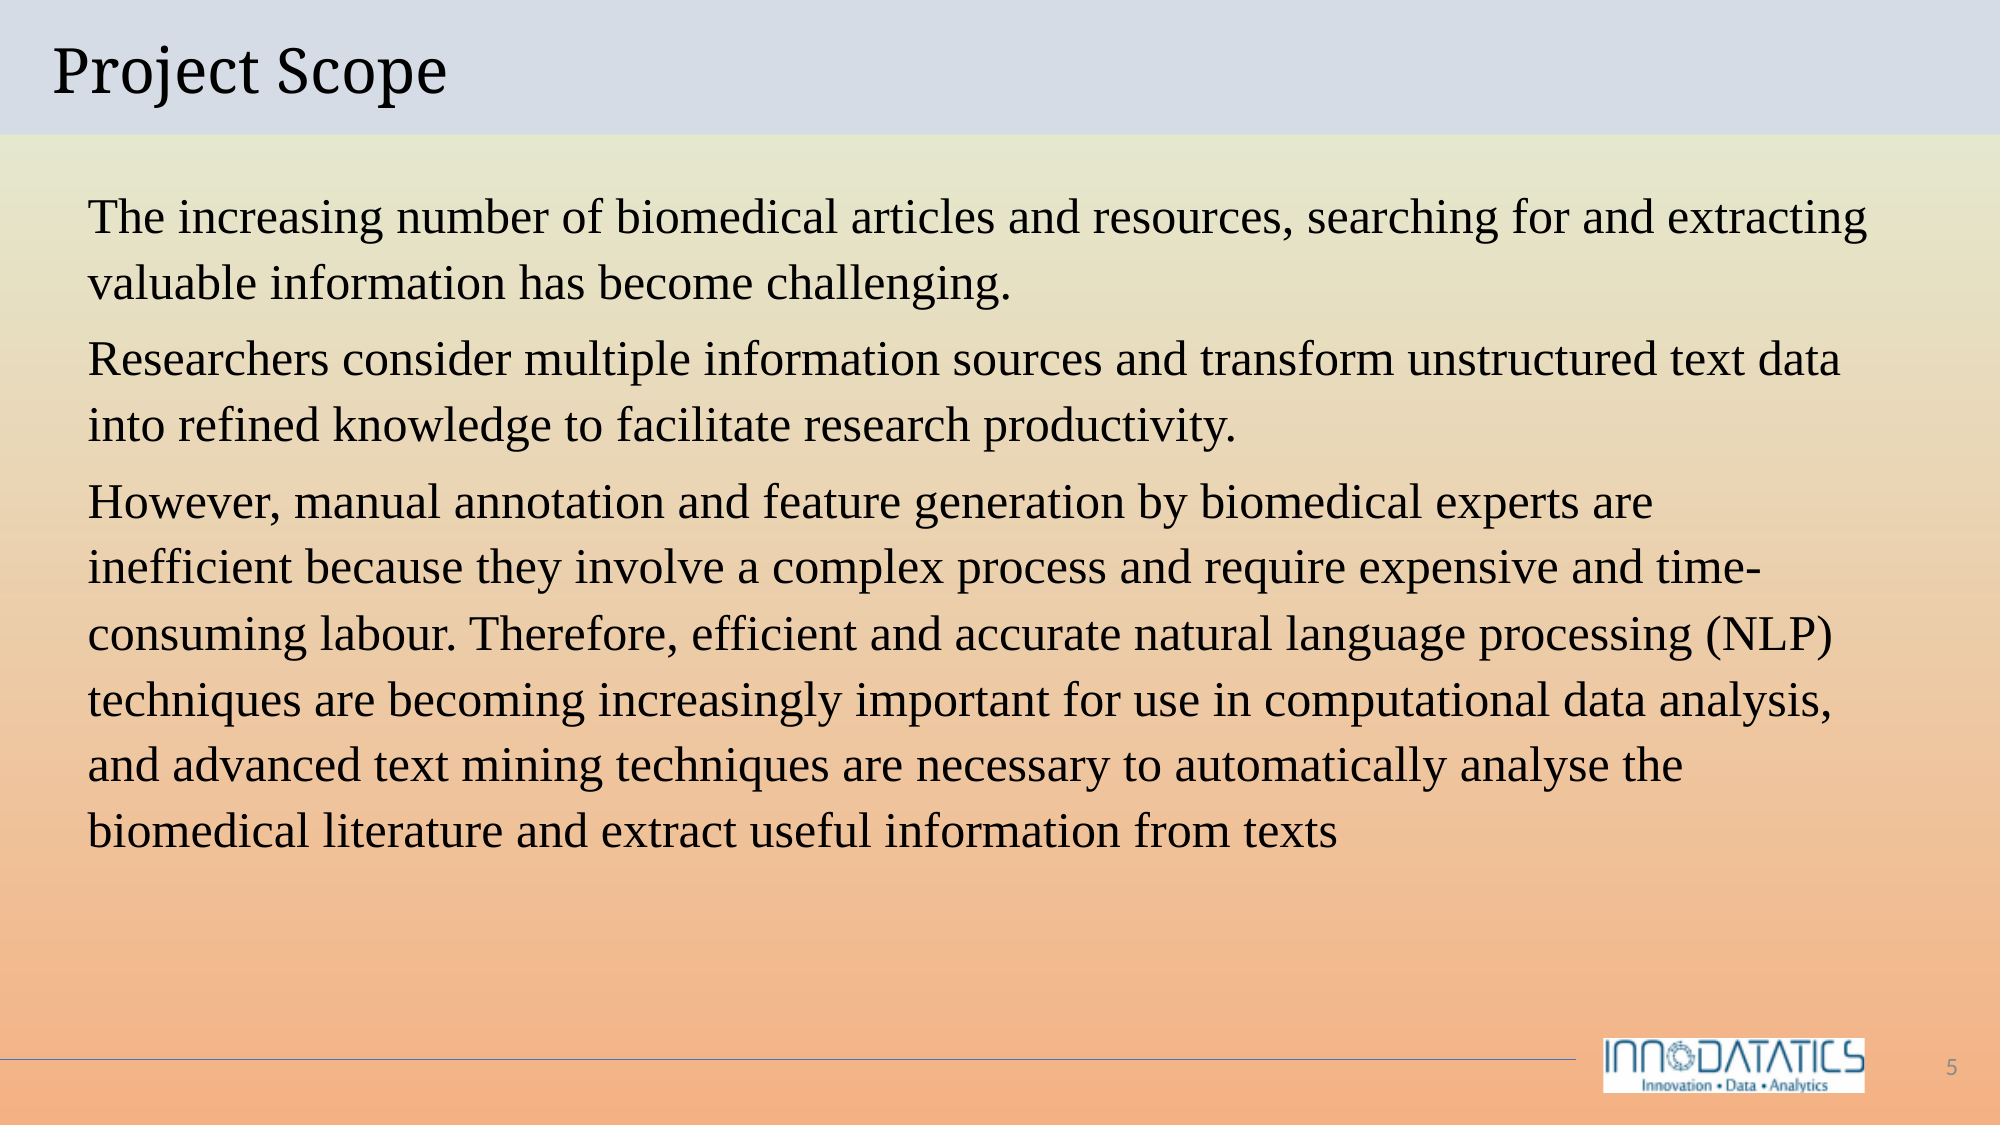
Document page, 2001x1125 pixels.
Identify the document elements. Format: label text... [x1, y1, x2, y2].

picture [1603, 1084, 1865, 1093]
text_box The increasing number of biomedical articles and resources, searching for and extracting valuable information has become challenging. Researchers consider multiple information sources and transform unstructured text data into refined knowledge to facilitate research productivity. However, manual annotation and feature generation by biomedical experts are inefficient because they involve a complex process and require expensive and time-consuming labour. Therefore, efficient and accurate natural language processing (NLP) techniques are becoming increasingly important for use in computational data analysis, and advanced text mining techniques are necessary to automatically analyse the biomedical literature and extract useful information from texts [0, 170, 1887, 1084]
title Project Scope [37, 0, 1763, 170]
slide_number 5 [1909, 1041, 1974, 1090]
